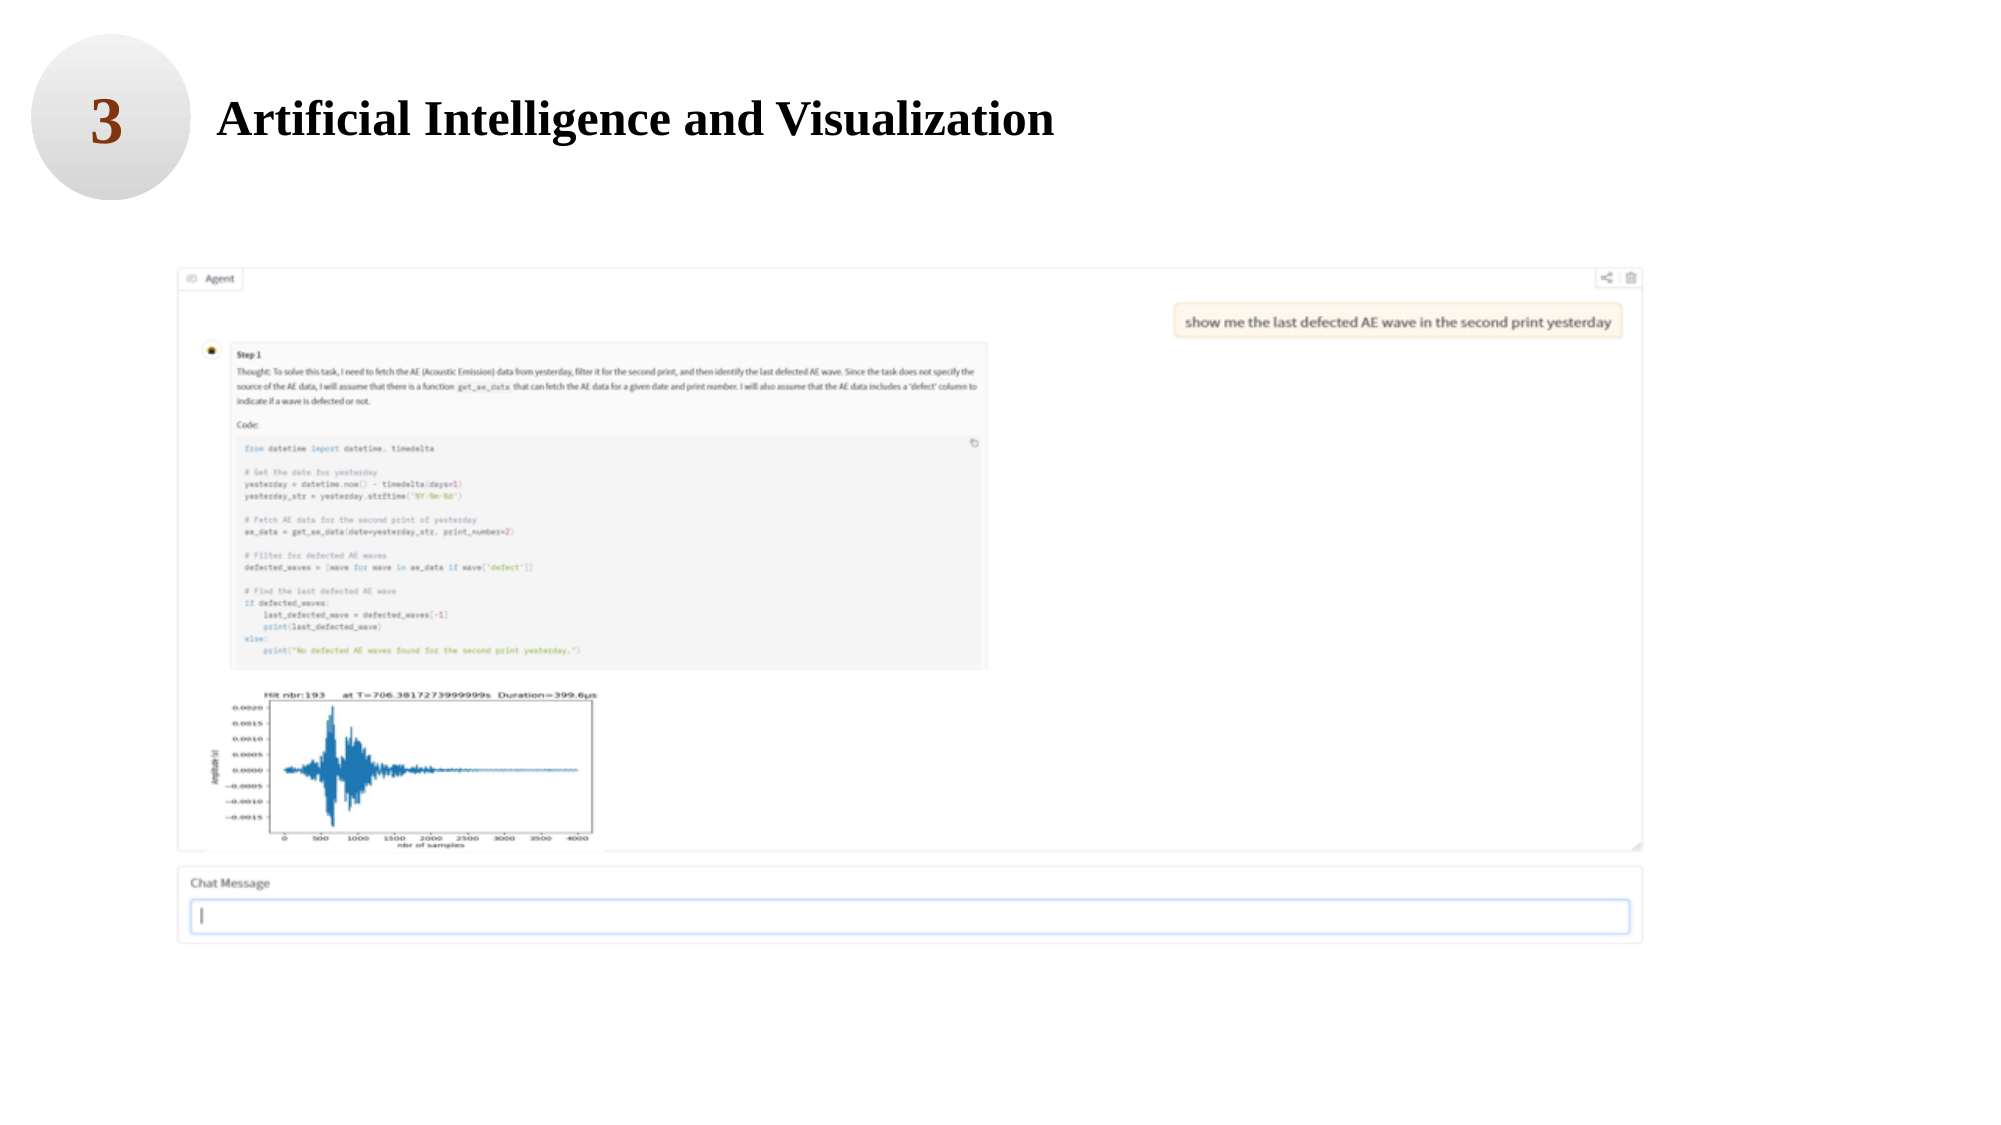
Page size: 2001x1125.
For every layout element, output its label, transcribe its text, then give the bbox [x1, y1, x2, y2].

text_box [29, 32, 190, 202]
picture [148, 243, 1789, 982]
text_box Artificial Intelligence and Visualization [190, 78, 1081, 153]
text_box 3 [75, 69, 170, 164]
